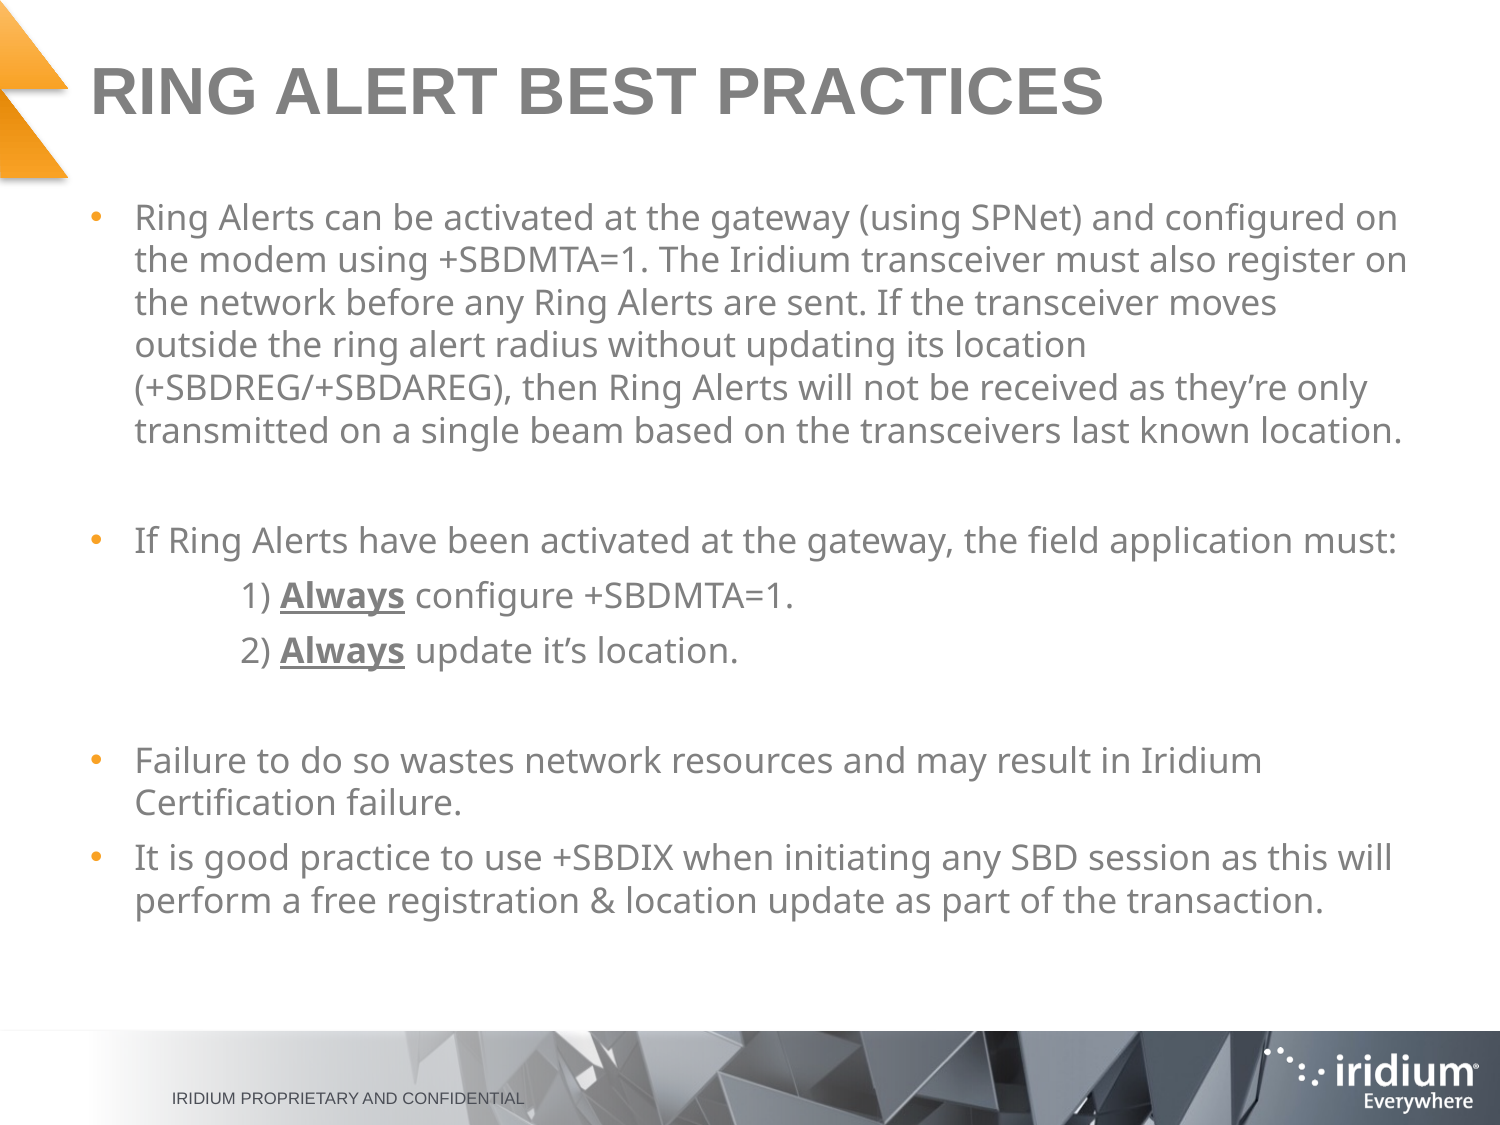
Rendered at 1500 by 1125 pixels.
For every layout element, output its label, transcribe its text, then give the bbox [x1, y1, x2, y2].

picture [1009, 1031, 1500, 1125]
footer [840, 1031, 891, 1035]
title Ring alert best practices [75, 26, 1425, 149]
list Ring Alerts can be activated at the gateway (using SPNet) and configured on the modem using +SBDMTA=1. The Iridium transceiver must also register on the network before any Ring Alerts are sent. If the transceiver moves outside the ring alert radius without updating its location (+SBDREG/+SBDAREG), then Ring Alerts will not be received as they’re only transmitted on a single beam based on the transceivers last known location. If Ring Alerts have been activated at the gateway, the field application must: 1) Always configure +SBDMTA=1. 2) Always update it’s location. Failure to do so wastes network resources and may result in Iridium Certification failure. It is good practice to use +SBDIX when initiating any SBD session as this will perform a free registration & location update as part of the transaction. [75, 187, 1425, 1000]
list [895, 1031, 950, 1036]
footer Iridium Proprietary and Confidential [156, 1055, 632, 1116]
